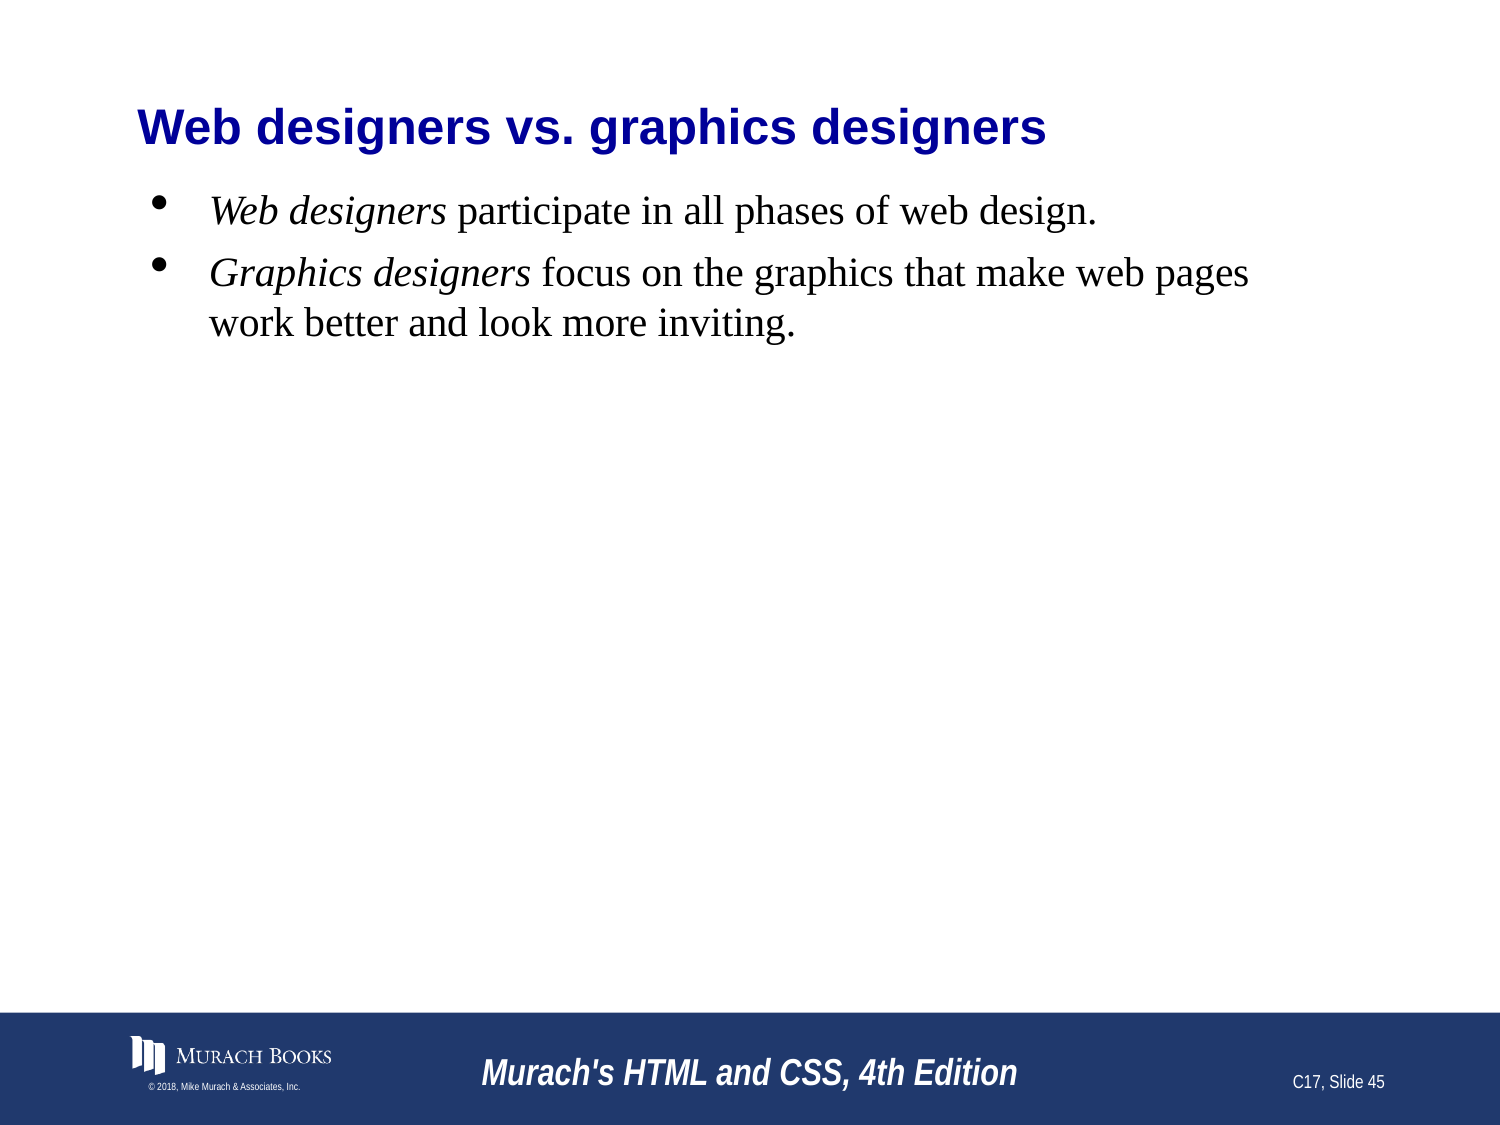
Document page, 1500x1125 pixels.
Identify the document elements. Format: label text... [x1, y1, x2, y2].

slide_number C17, Slide 45 [1087, 1025, 1400, 1100]
title Web designers vs. graphics designers [137, 94, 1338, 156]
footer © 2018, Mike Murach & Associates, Inc. [0, 1025, 450, 1100]
list Web designers participate in all phases of web design. Graphics designers focus on the graphics that make web pages work better and look more inviting. [137, 174, 1350, 975]
slide_number Murach's HTML and CSS, 4th Edition [450, 1025, 1050, 1100]
